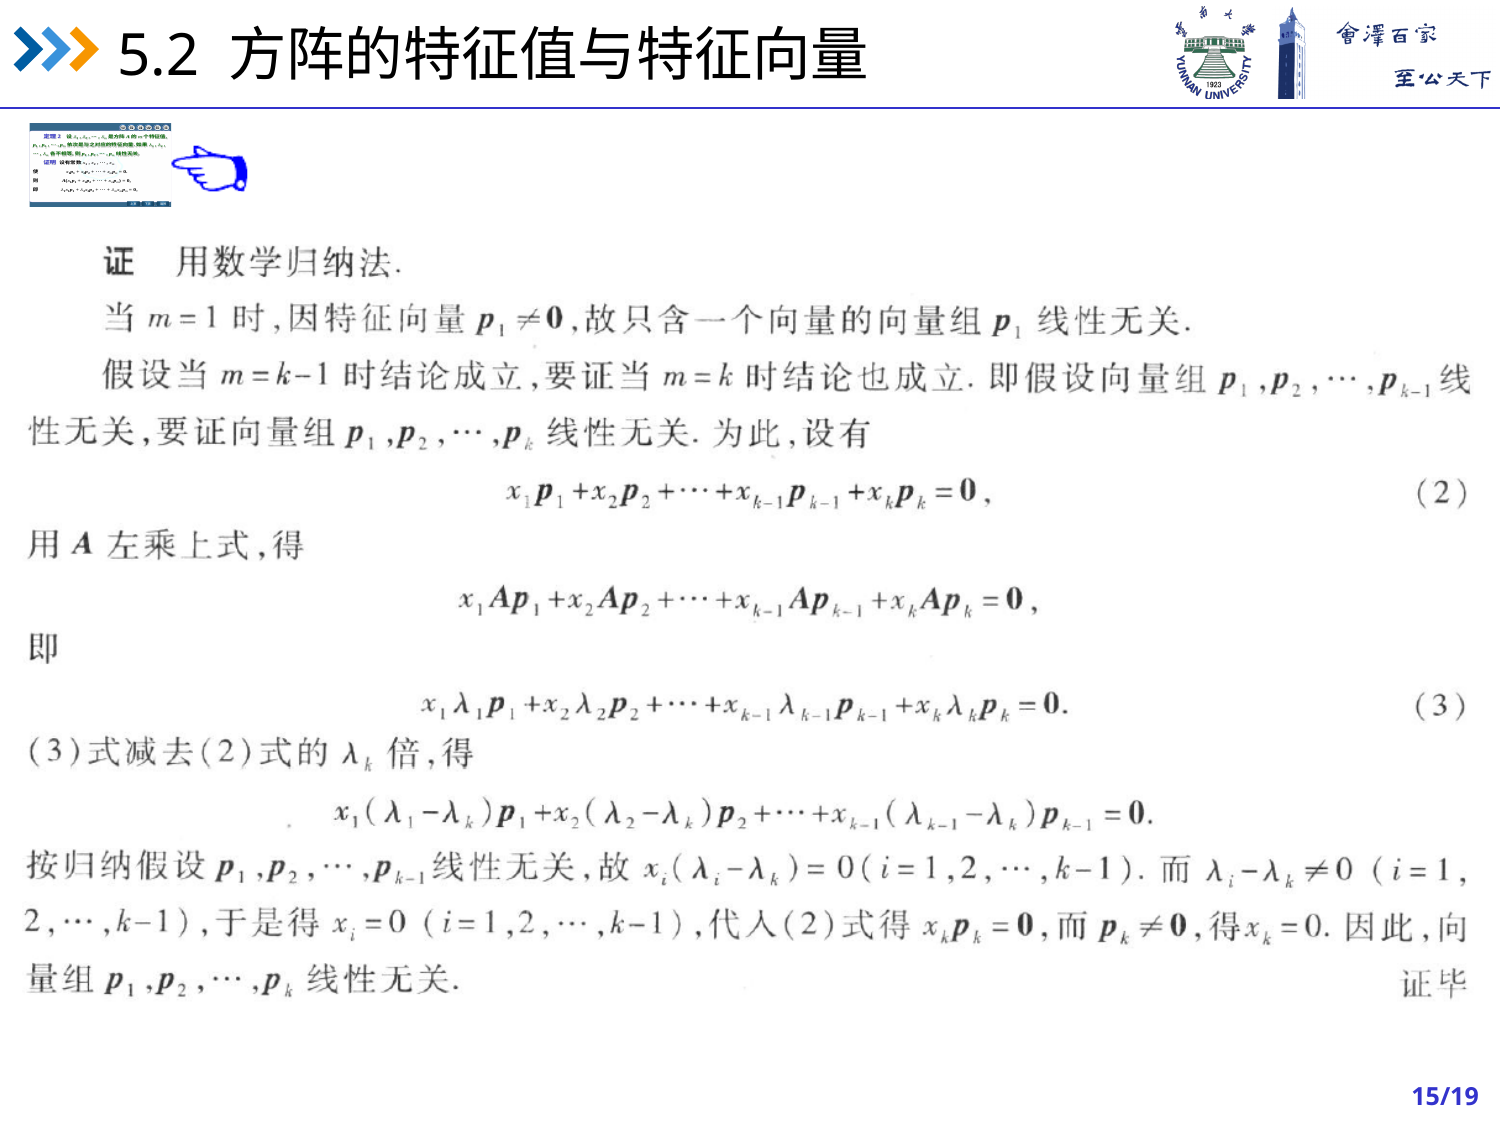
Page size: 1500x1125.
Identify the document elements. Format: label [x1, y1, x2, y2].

text_box [29, 123, 172, 207]
picture [1272, 6, 1496, 99]
picture [167, 141, 251, 201]
picture [1175, 6, 1256, 99]
picture [20, 240, 1480, 1009]
